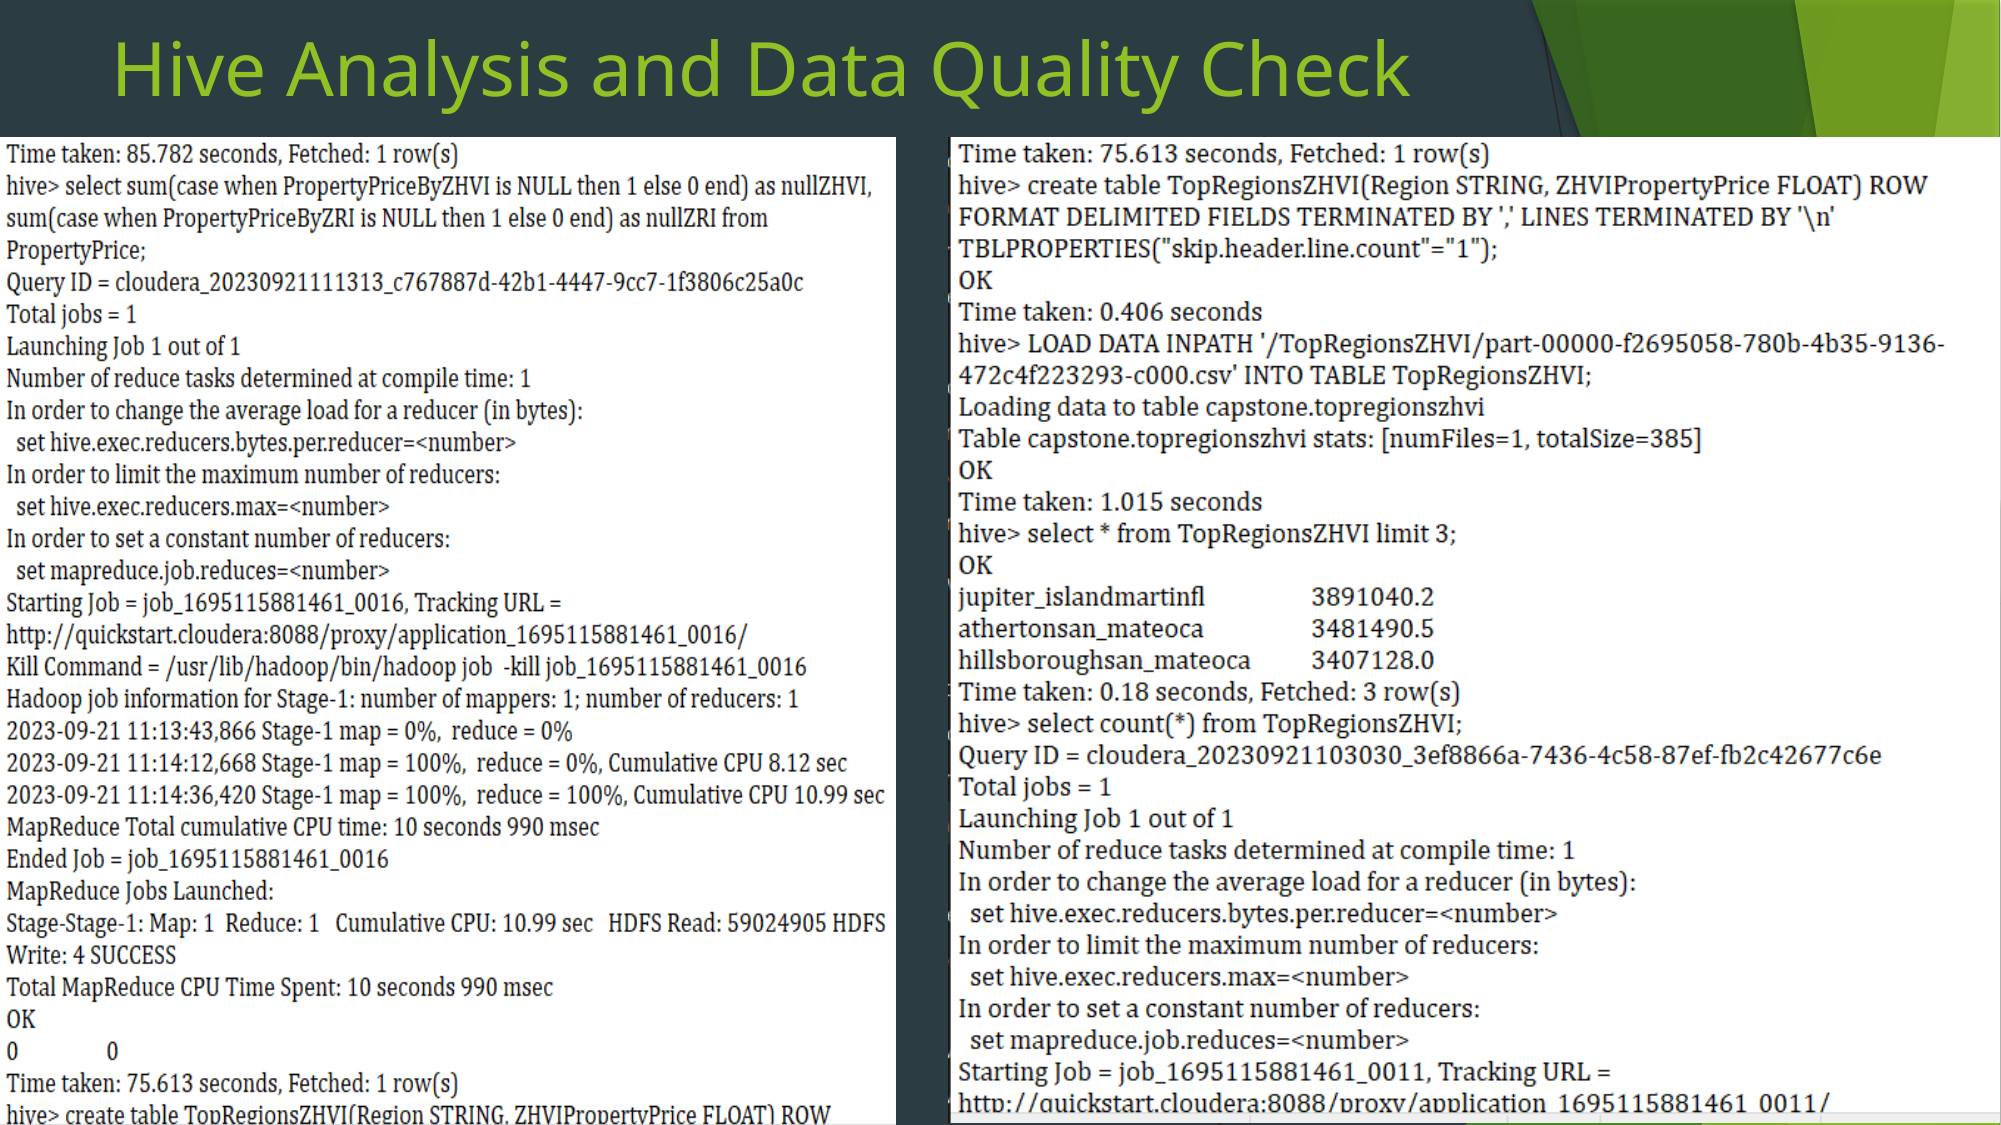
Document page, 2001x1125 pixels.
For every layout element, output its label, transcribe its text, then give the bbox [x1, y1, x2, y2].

title Hive Analysis and Data Quality Check [96, 13, 1508, 231]
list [0, 136, 897, 1125]
picture [947, 136, 2000, 1123]
